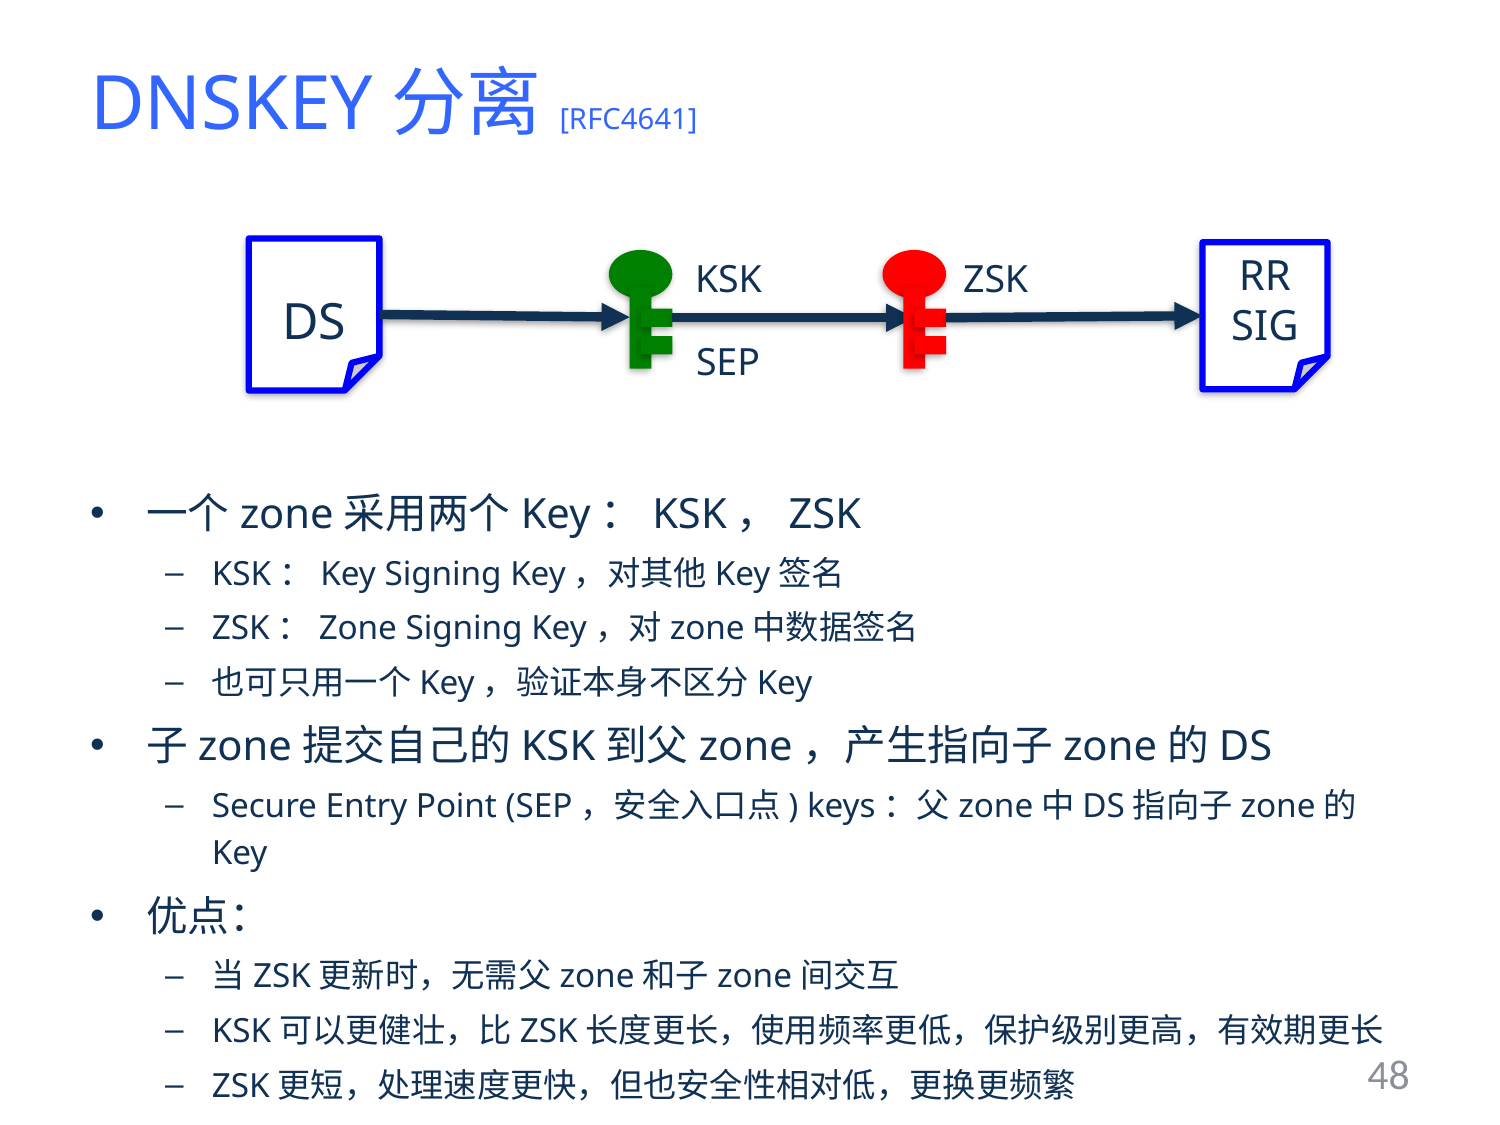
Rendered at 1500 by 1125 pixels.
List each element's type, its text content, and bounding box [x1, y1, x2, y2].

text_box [608, 249, 673, 369]
slide_number 48 [1074, 1042, 1425, 1103]
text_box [882, 249, 947, 369]
title DNSKEY分离[RFC4641] [75, 6, 1425, 194]
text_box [379, 314, 630, 318]
text_box DS [248, 237, 381, 392]
list 一个zone采用两个Key：KSK，ZSK KSK：Key Signing Key，对其他Key签名 ZSK：Zone Signing Key，对zone中数据签名 也可只用一个Key，验证本身不区分Key 子zone提交自己的KSK到父zone，产生指向子zone的DS Secure Entry Point (SEP，安全入口点) keys：父zone中DS指向子zone的Key 优点： 当ZSK更新时，无需父zone和子zone间交互 KSK可以更健壮，比ZSK长度更长，使用频率更低，保护级别更高，有效期更长 ZSK更短，处理速度更快，但也安全性相对低，更换更频繁 [75, 469, 1425, 1015]
text_box RR SIG [1201, 241, 1329, 391]
text_box SEP [681, 330, 775, 391]
text_box KSK [680, 247, 778, 308]
text_box ZSK [948, 247, 1044, 308]
